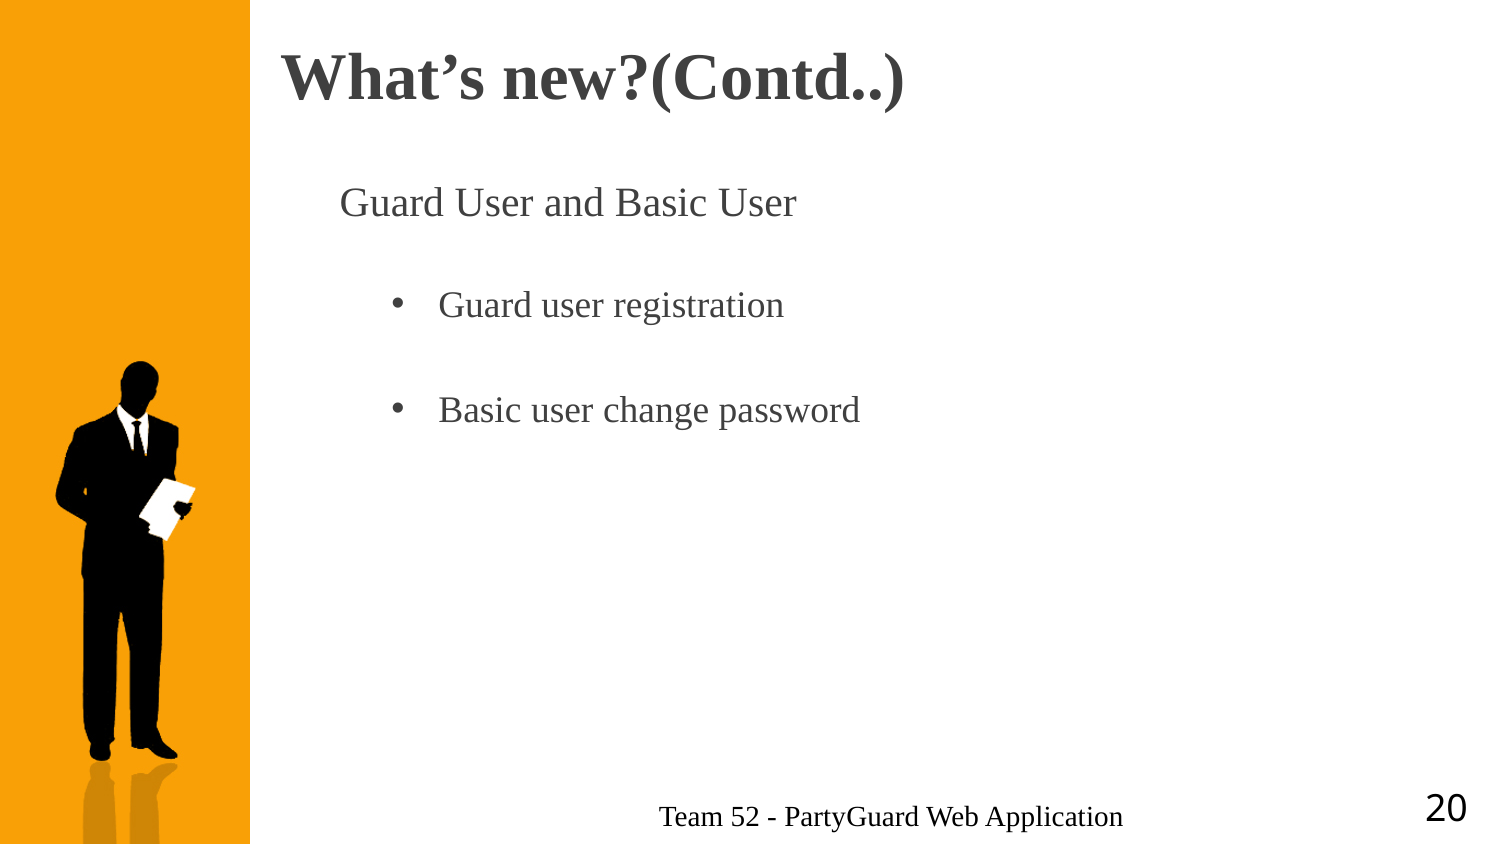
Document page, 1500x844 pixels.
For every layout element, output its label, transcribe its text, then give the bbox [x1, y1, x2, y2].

title What’s new?(Contd..) [265, 0, 1500, 146]
text_box 20 [1410, 776, 1483, 836]
list Guard user registration Basic user change password [326, 273, 1461, 765]
picture [0, 0, 1500, 844]
text_box Team 52 - PartyGuard Web Application [644, 789, 1140, 840]
list Guard User and Basic User [324, 161, 1459, 238]
